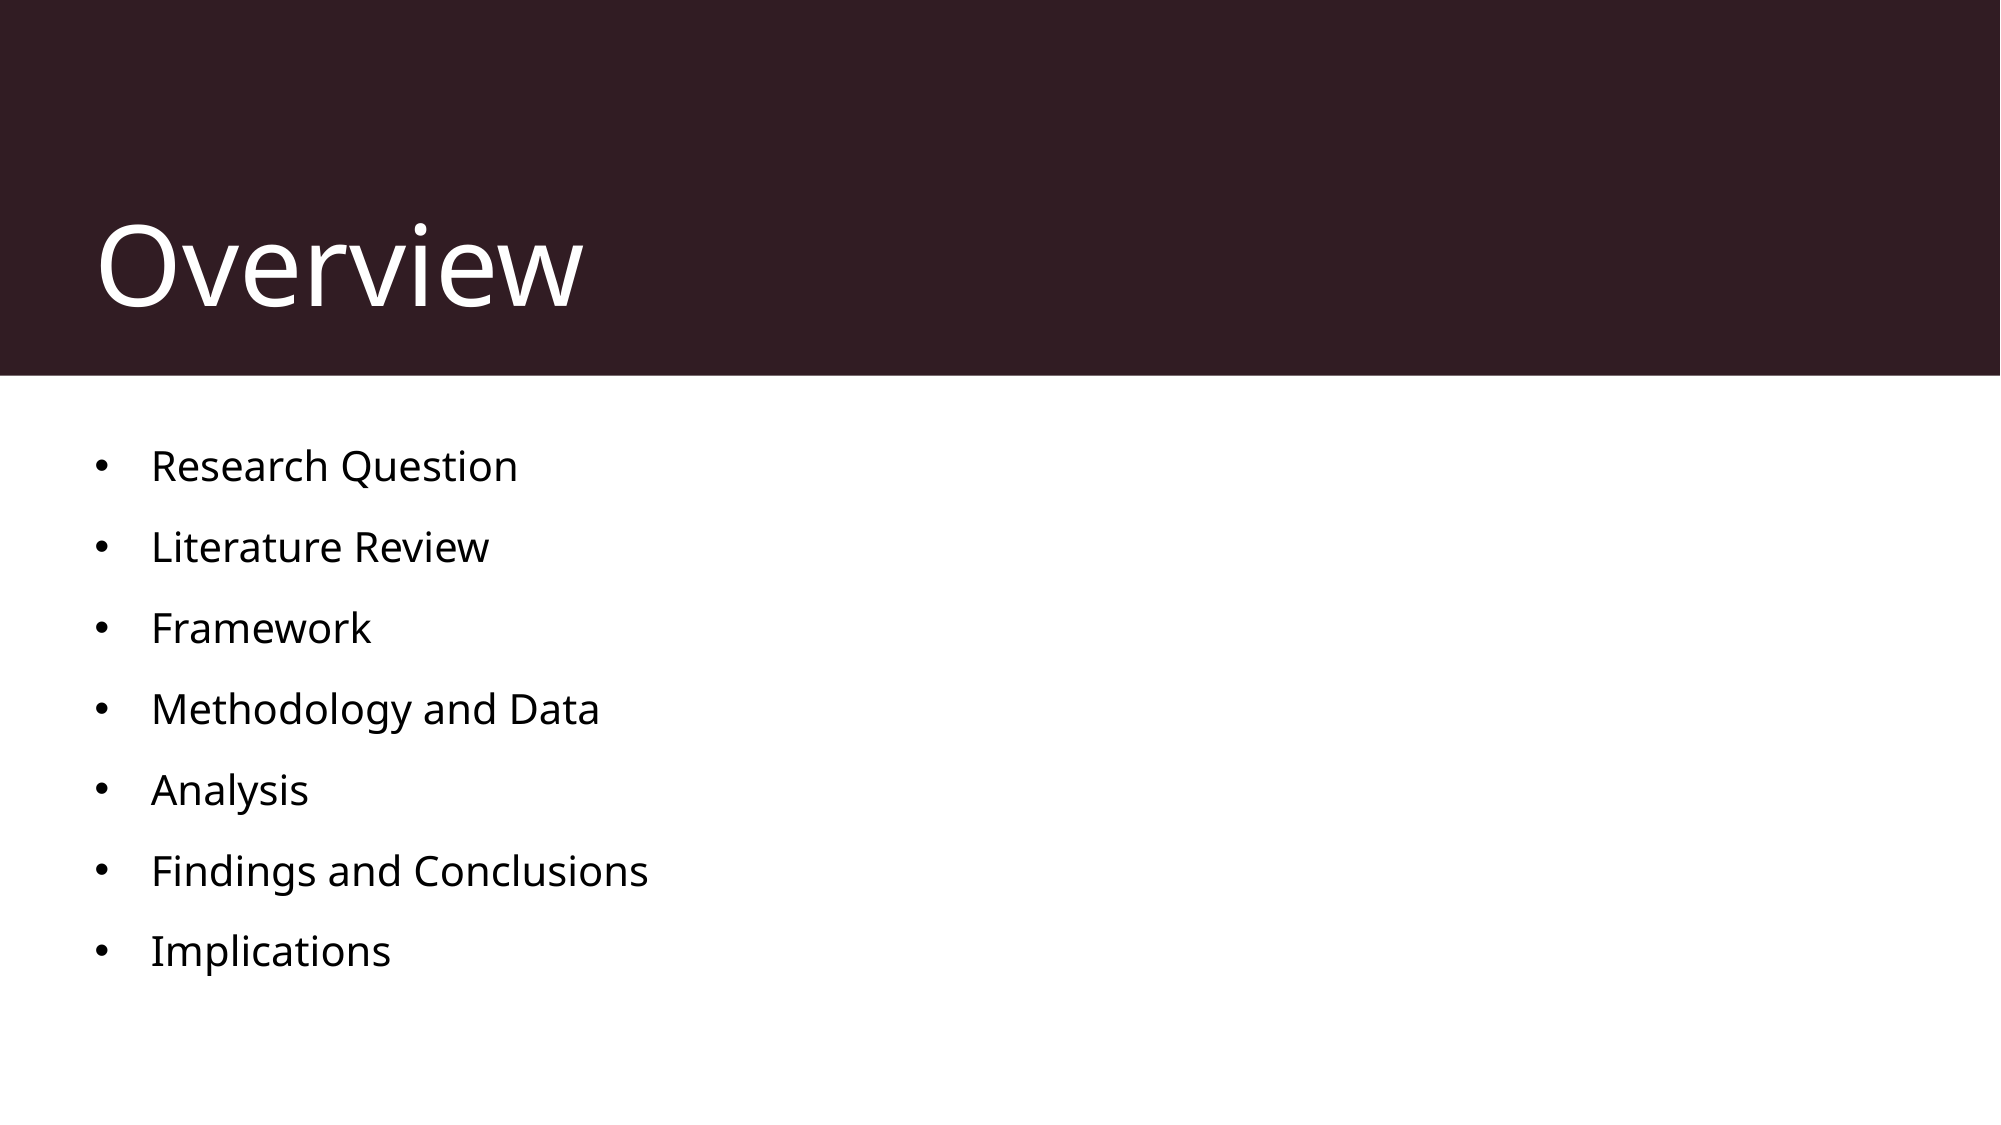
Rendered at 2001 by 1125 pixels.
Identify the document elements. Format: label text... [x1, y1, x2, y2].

title Overview [79, 59, 1863, 337]
list Research Question Literature Review Framework Methodology and Data Analysis Findings and Conclusions Implications [79, 422, 1863, 1014]
